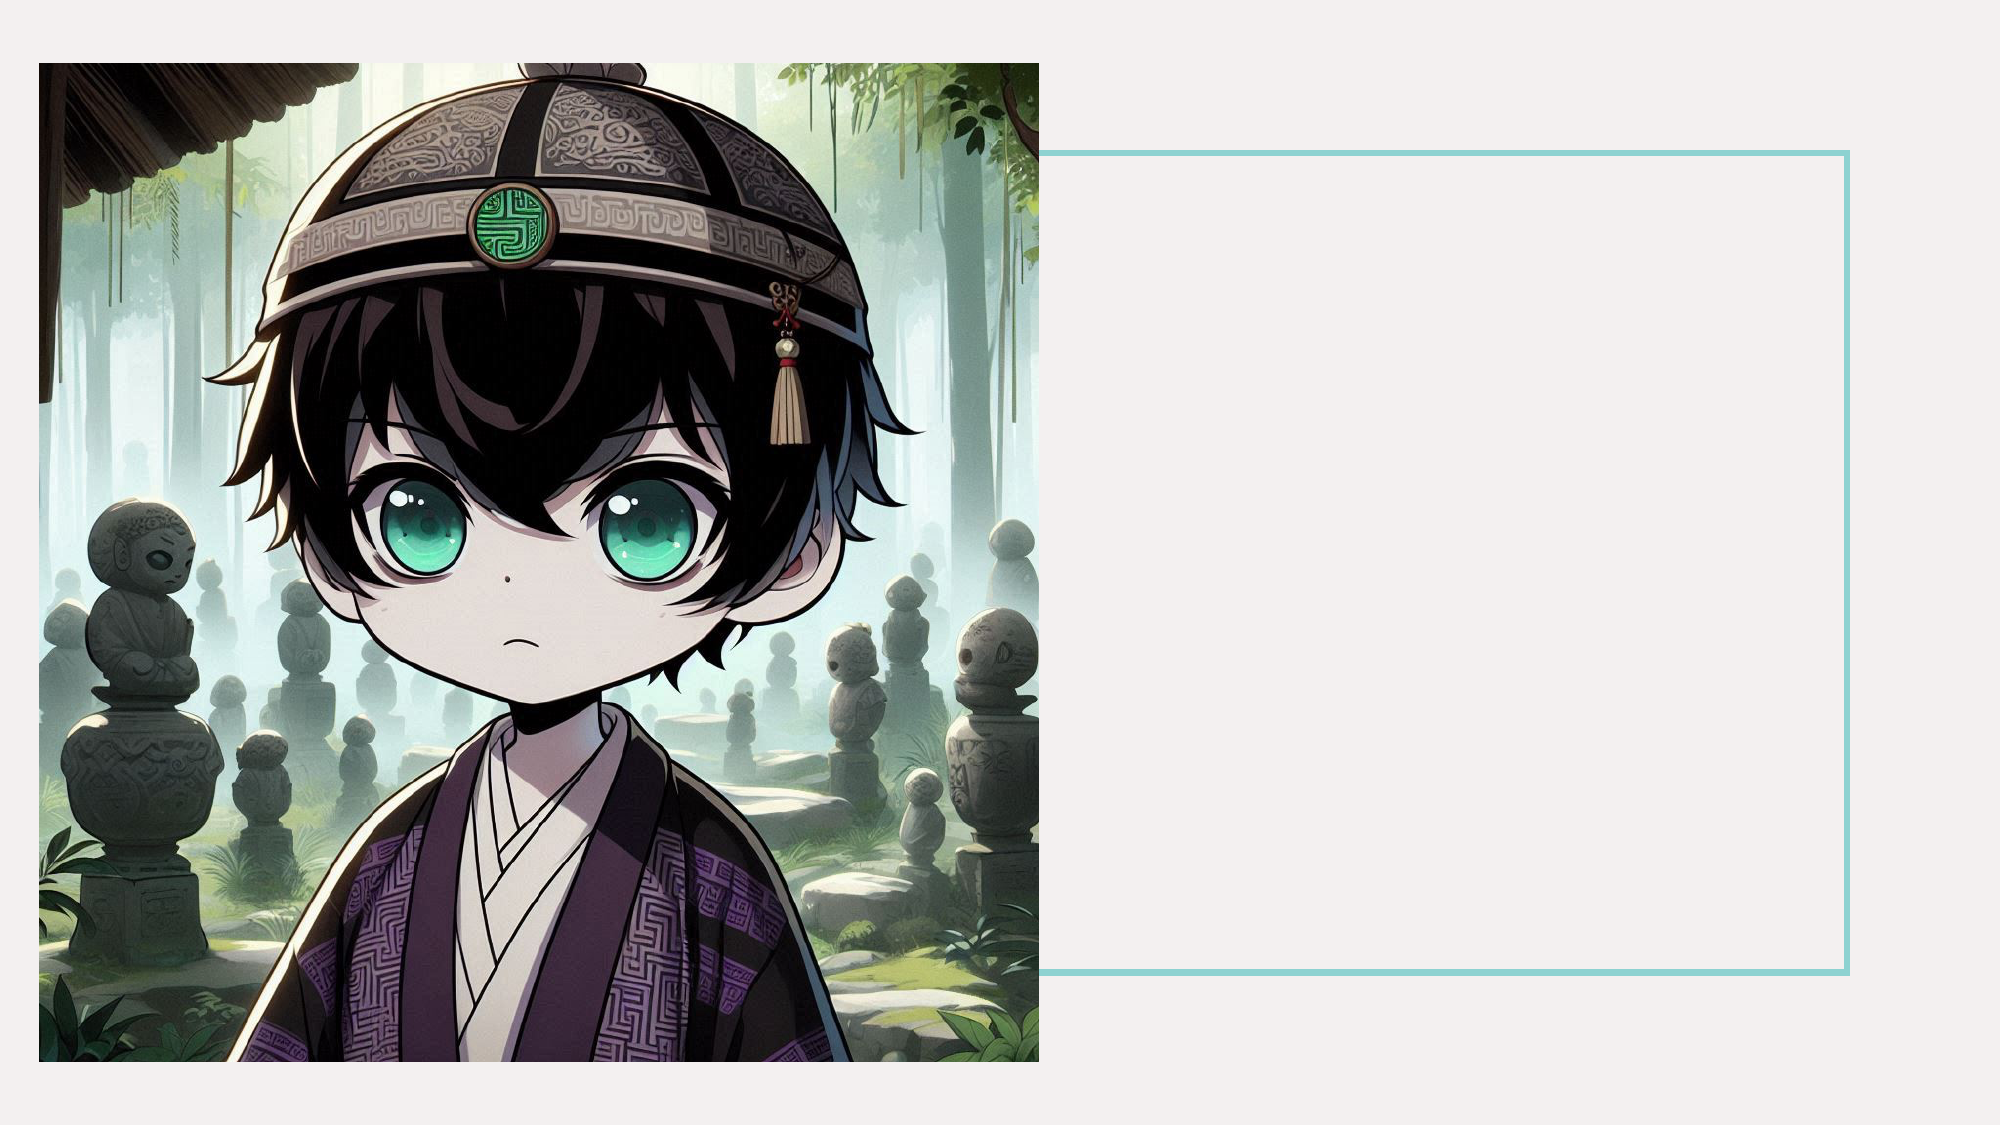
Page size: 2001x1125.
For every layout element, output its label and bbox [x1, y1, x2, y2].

picture [39, 63, 1039, 1062]
